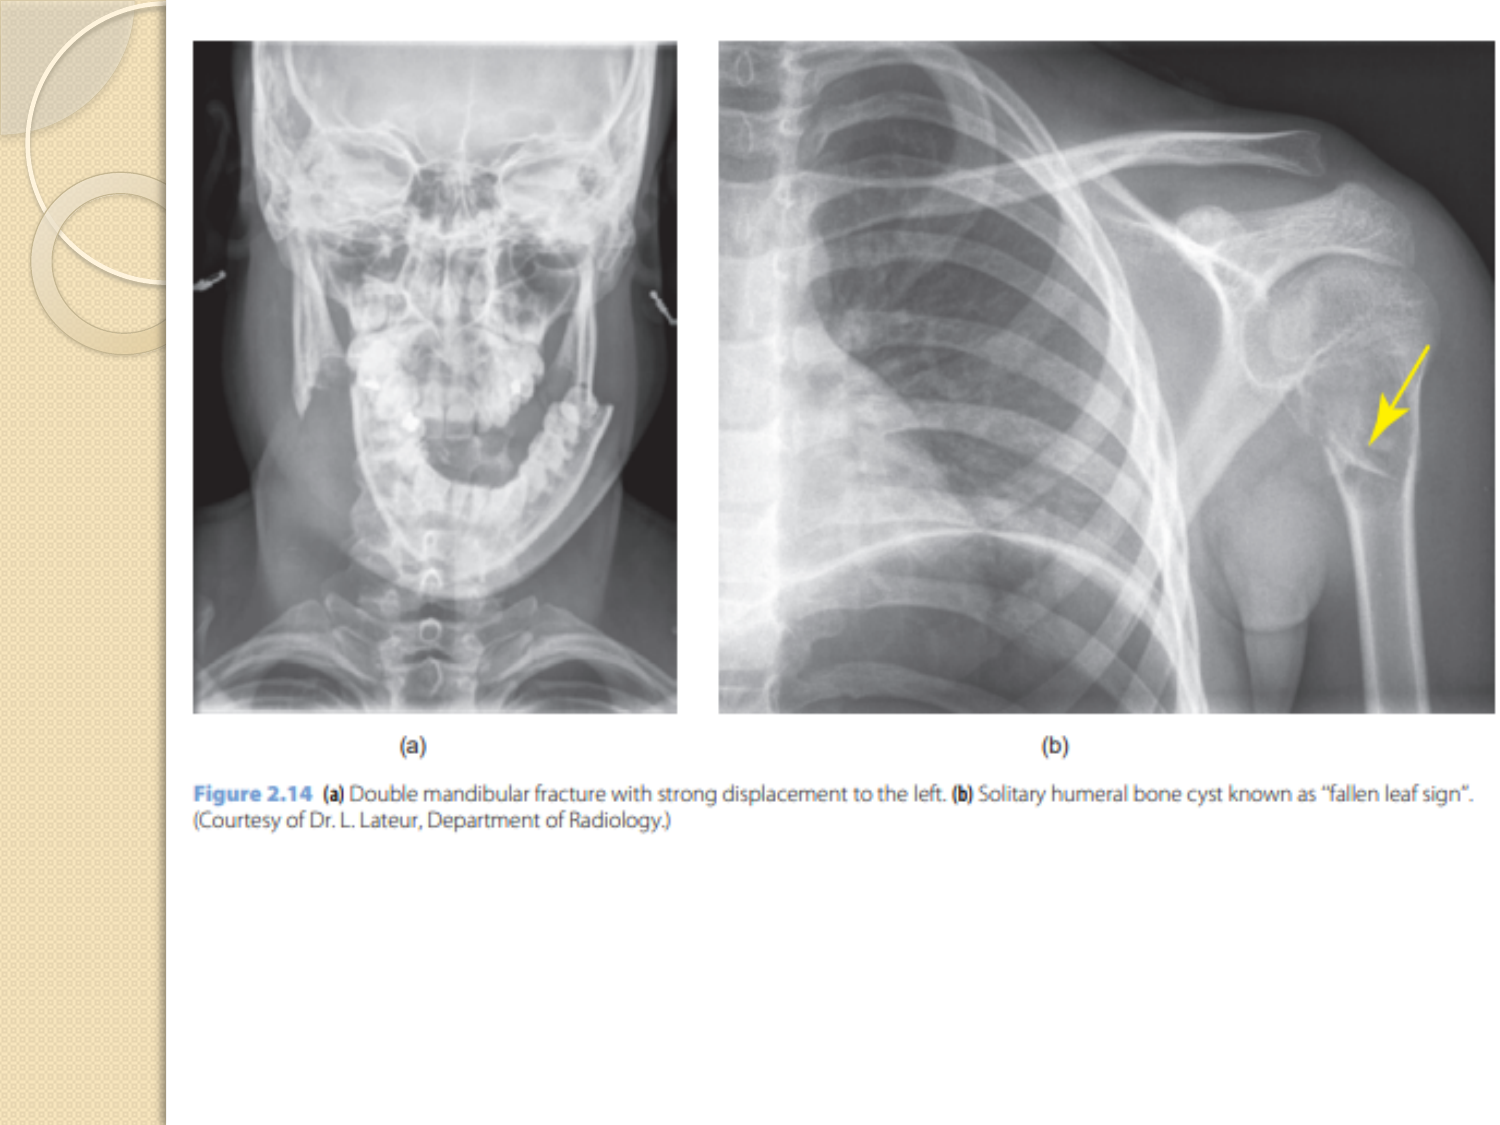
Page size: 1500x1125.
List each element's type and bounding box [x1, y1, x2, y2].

picture [174, 24, 1500, 839]
